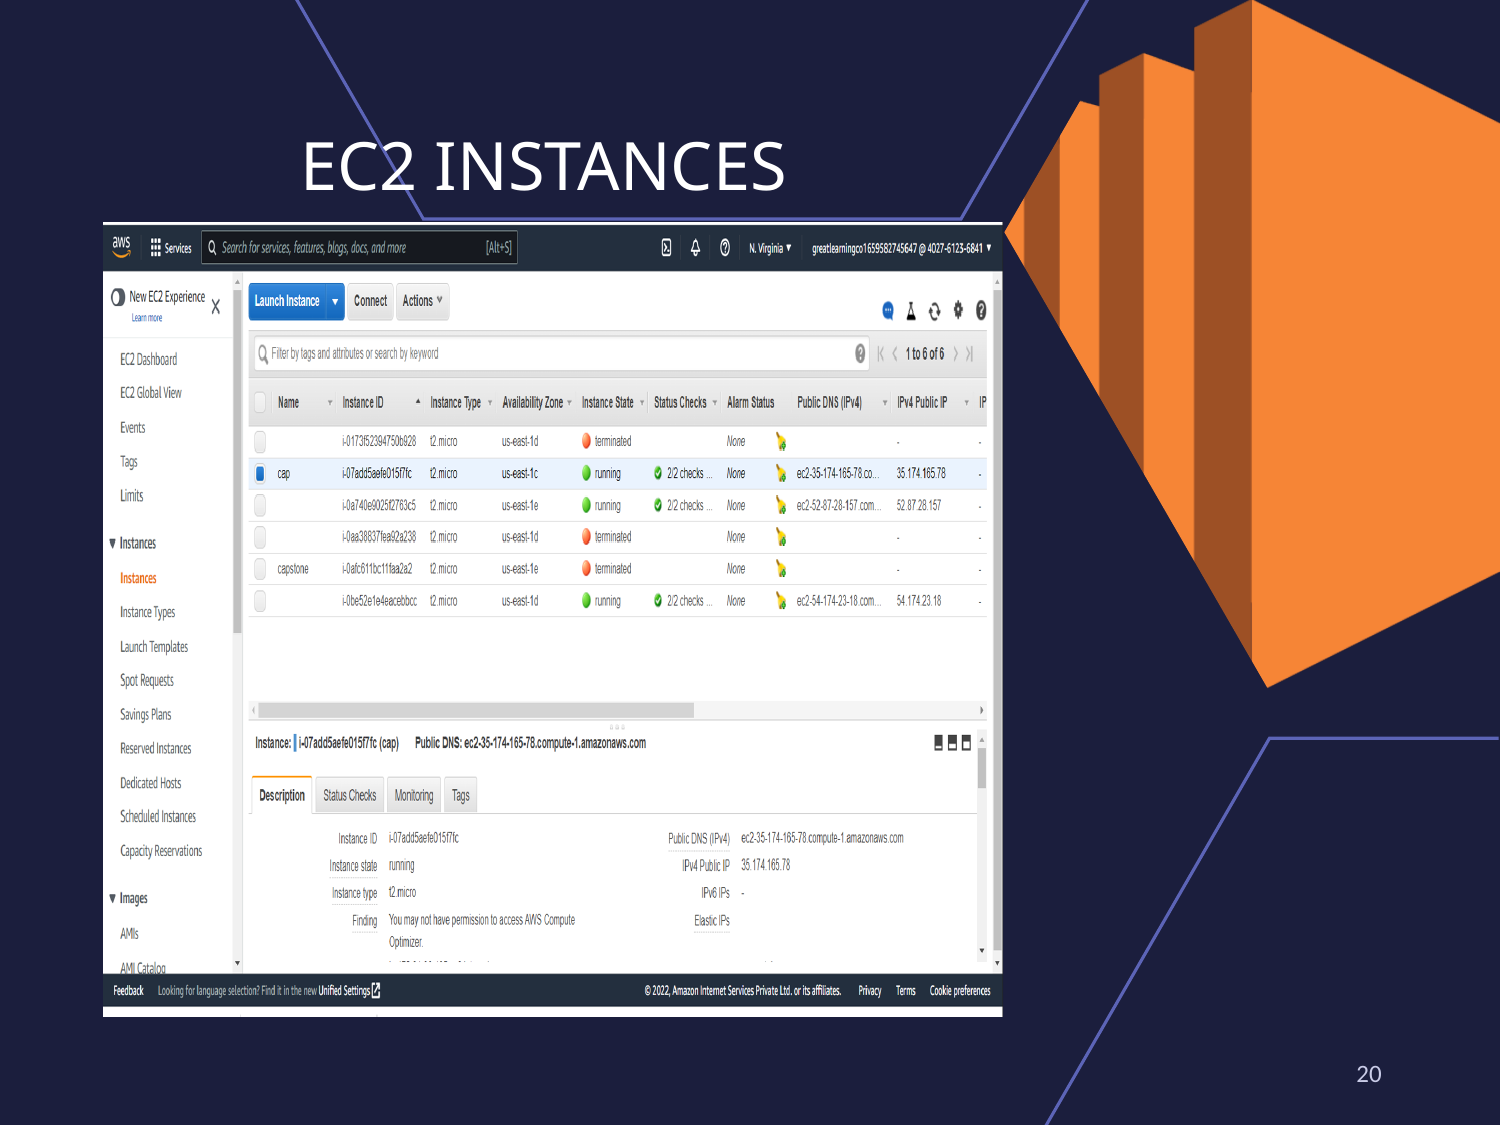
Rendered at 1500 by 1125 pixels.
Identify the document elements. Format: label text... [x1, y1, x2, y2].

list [103, 222, 1004, 1017]
picture [1004, 0, 1500, 698]
title EC2 INSTANCES [103, 59, 985, 222]
slide_number 20 [1059, 1042, 1397, 1103]
